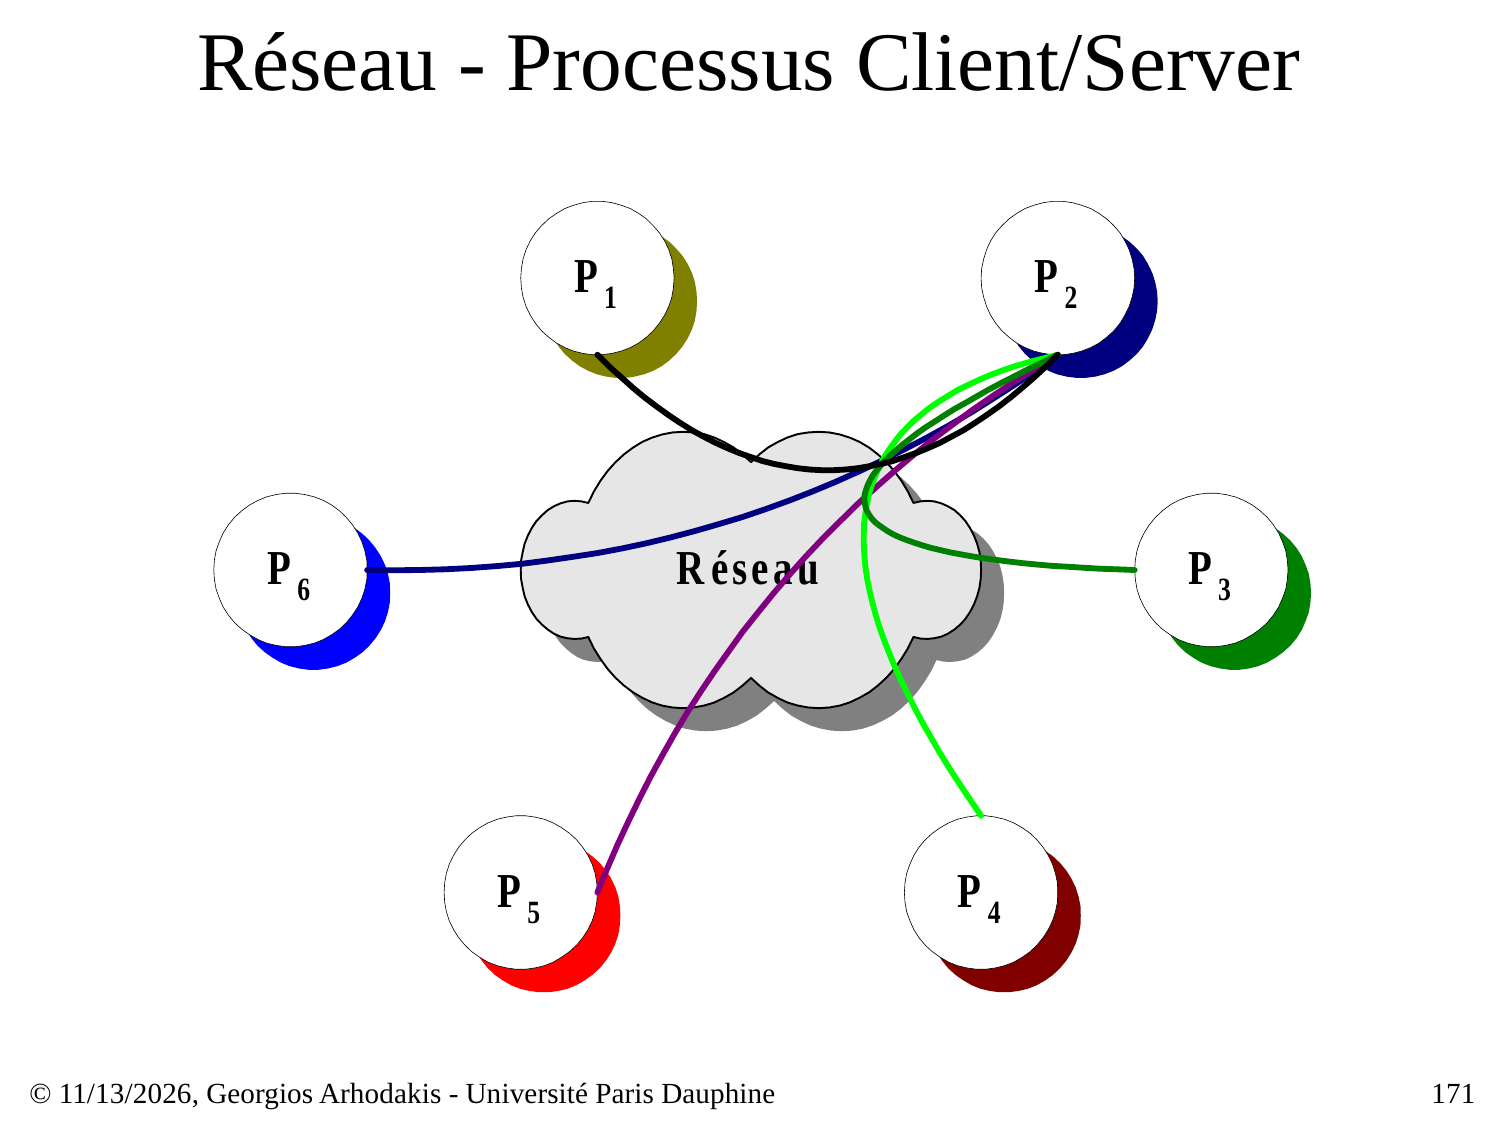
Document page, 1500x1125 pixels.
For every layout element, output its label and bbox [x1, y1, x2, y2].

text_box [212, 199, 1313, 994]
title [111, 0, 1387, 159]
slide_number [1328, 1074, 1476, 1110]
slide_number [29, 1074, 206, 1110]
footer [206, 1074, 1093, 1110]
